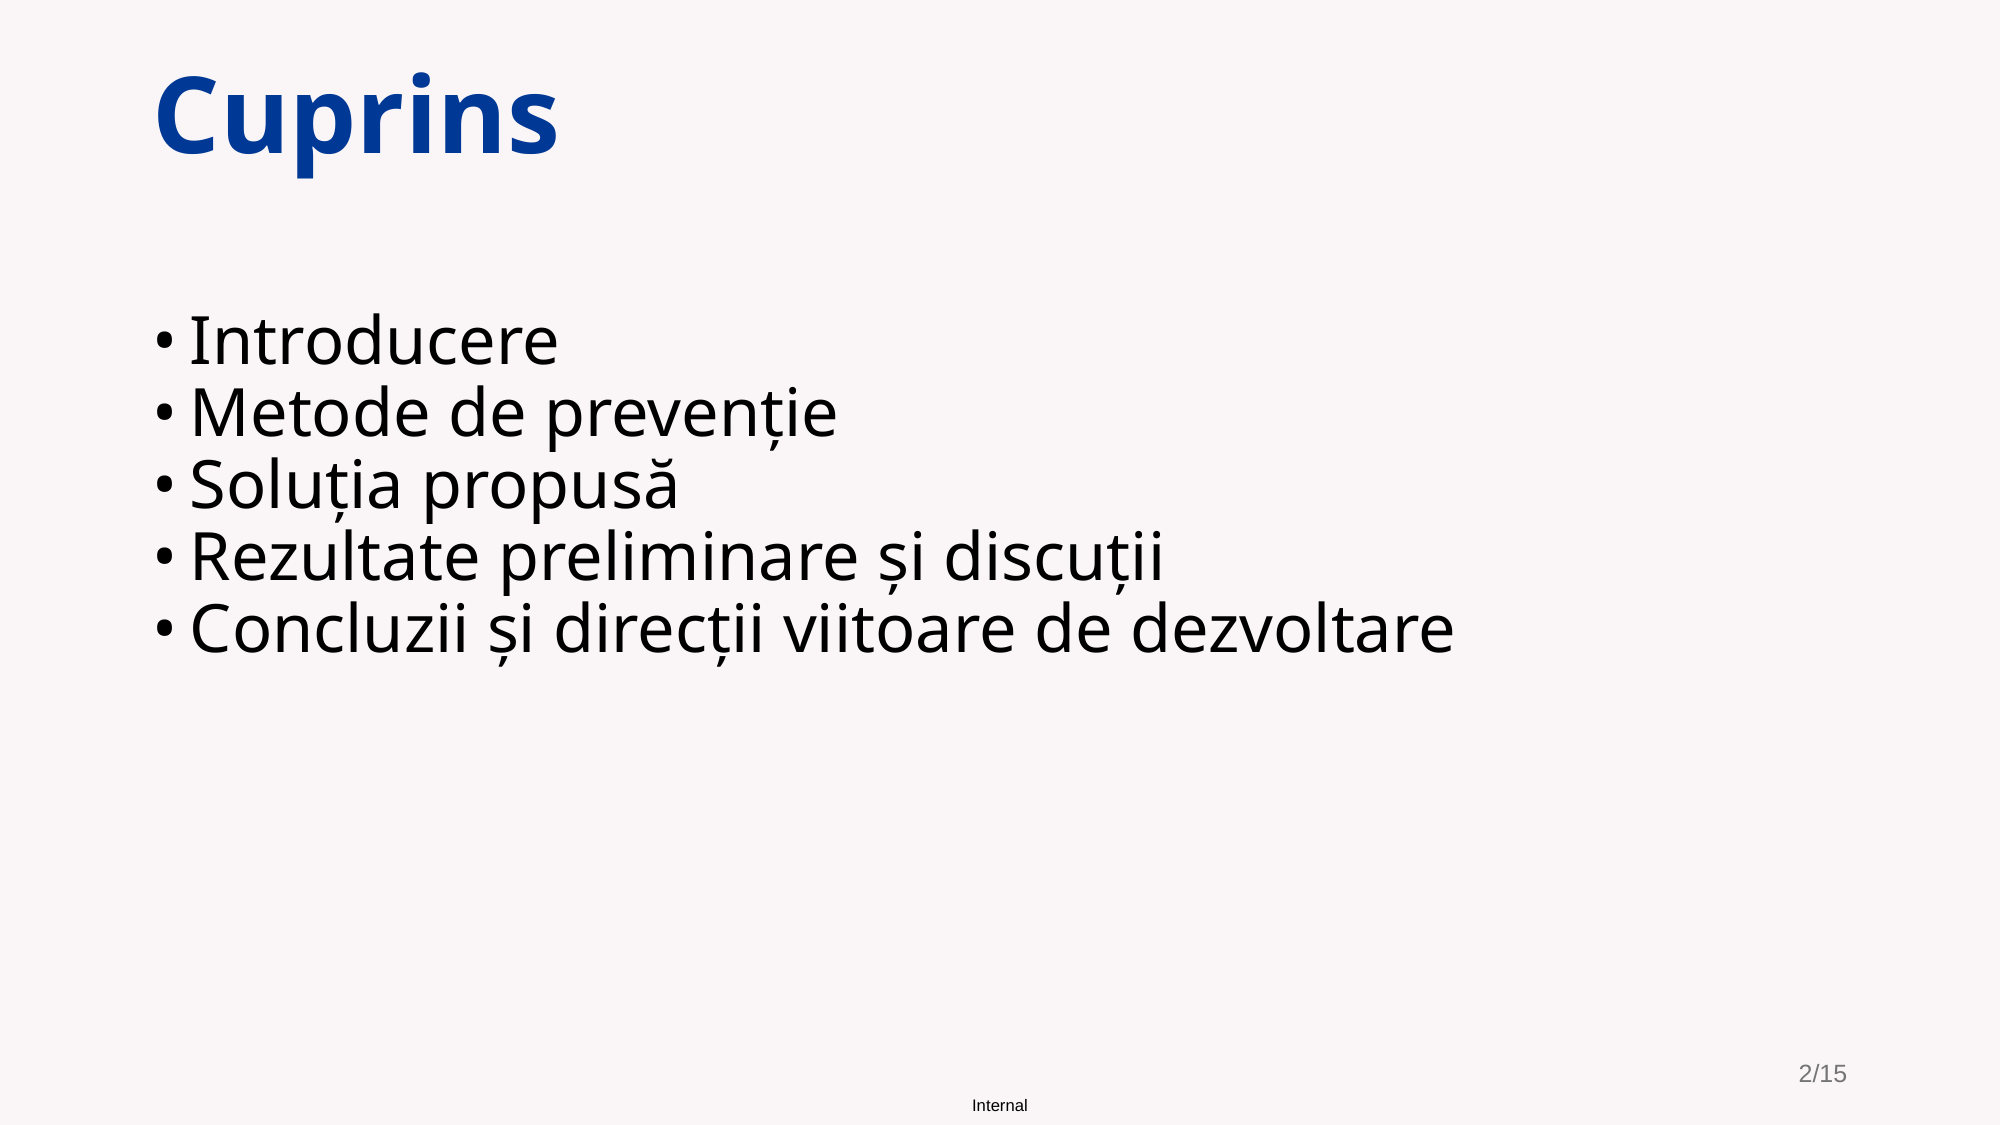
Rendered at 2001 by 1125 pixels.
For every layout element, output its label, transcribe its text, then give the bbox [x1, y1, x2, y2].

slide_number ‹#›/15 [1412, 1042, 1863, 1103]
list Introducere Metode de prevenție Soluția propusă Rezultate preliminare și discuții Concluzii și direcții viitoare de dezvoltare [137, 299, 1863, 1014]
title Cuprins [137, 59, 1863, 278]
